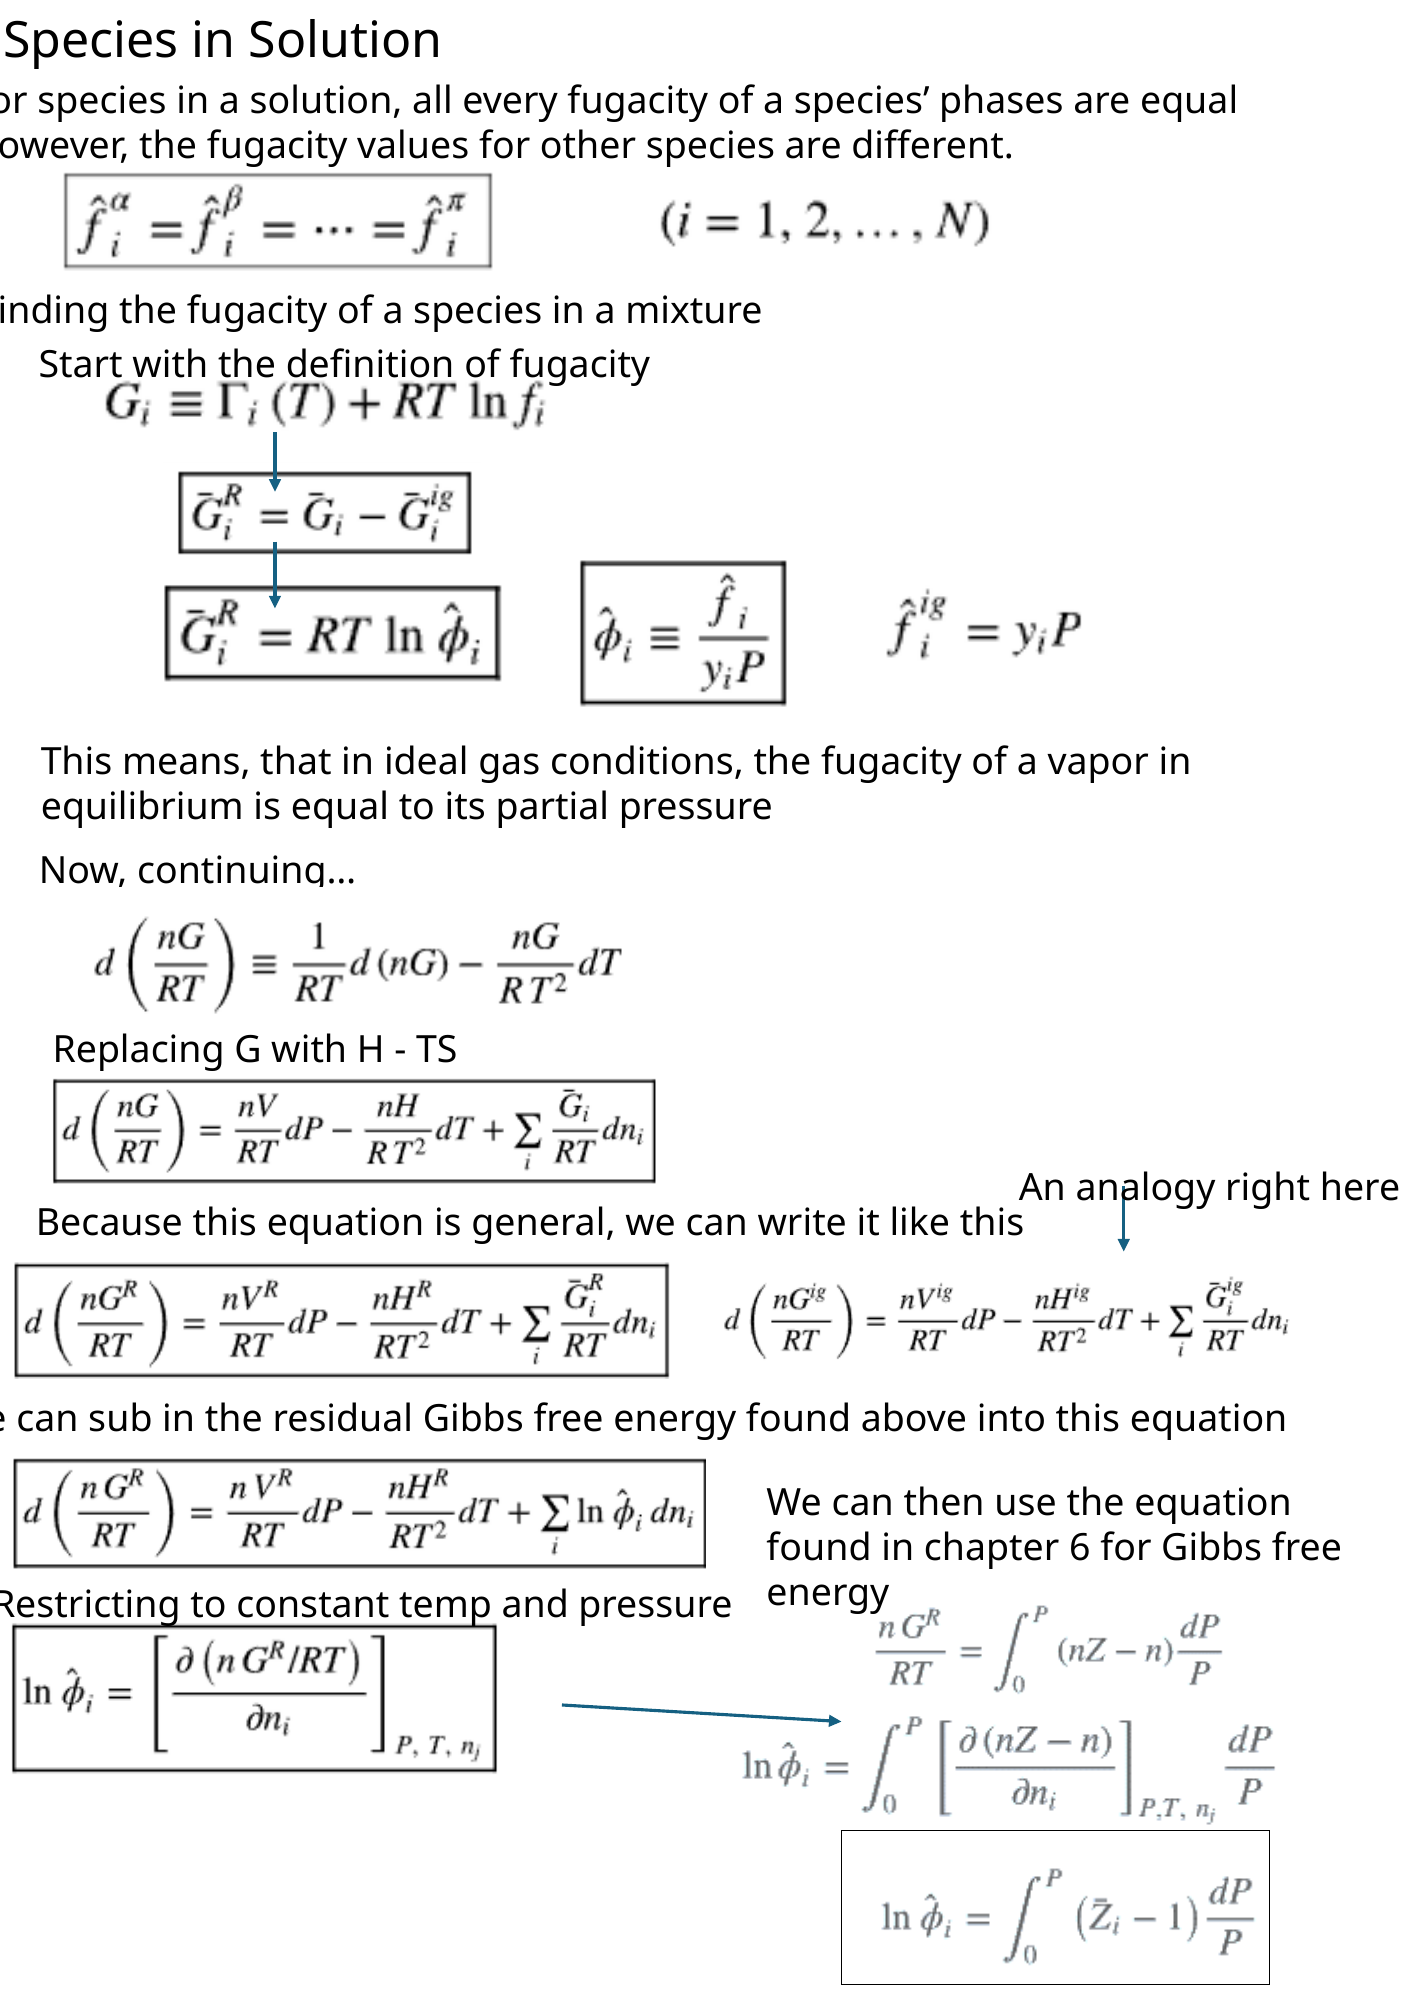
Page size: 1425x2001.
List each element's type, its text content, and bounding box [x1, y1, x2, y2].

text_box An analogy right here [1003, 1155, 1416, 1216]
picture [81, 363, 563, 433]
picture [51, 161, 1010, 279]
text_box Because this equation is general, we can write it like this [21, 1190, 1041, 1251]
picture [147, 461, 532, 706]
text_box We can then use the equation found in chapter 6 for Gibbs free energy [751, 1470, 1419, 1621]
picture [719, 1268, 1300, 1367]
text_box Restricting to constant temp and pressure [0, 1572, 749, 1633]
picture [561, 551, 795, 720]
text_box This means, that in ideal gas conditions, the fugacity of a vapor in equilibrium is equal to its partial pressure [26, 729, 1368, 835]
text_box For species in a solution, all every fugacity of a species’ phases are equal However, the fugacity values for other species are different. [0, 68, 1255, 173]
text_box Replacing G with H - TS [37, 1018, 473, 1061]
text_box Now, continuing… [24, 839, 372, 899]
picture [5, 1618, 502, 1781]
picture [875, 581, 1089, 690]
text_box Start with the definition of fugacity [24, 333, 666, 393]
picture [719, 1581, 1308, 1986]
text_box Finding the fugacity of a species in a mixture [0, 278, 789, 339]
picture [5, 1454, 706, 1576]
picture [68, 886, 635, 1029]
picture [37, 1061, 682, 1187]
picture [7, 1253, 671, 1379]
text_box Species in Solution [0, 0, 458, 68]
text_box We can sub in the residual Gibbs free energy found above into this equation [0, 1386, 1304, 1446]
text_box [561, 1704, 842, 1723]
